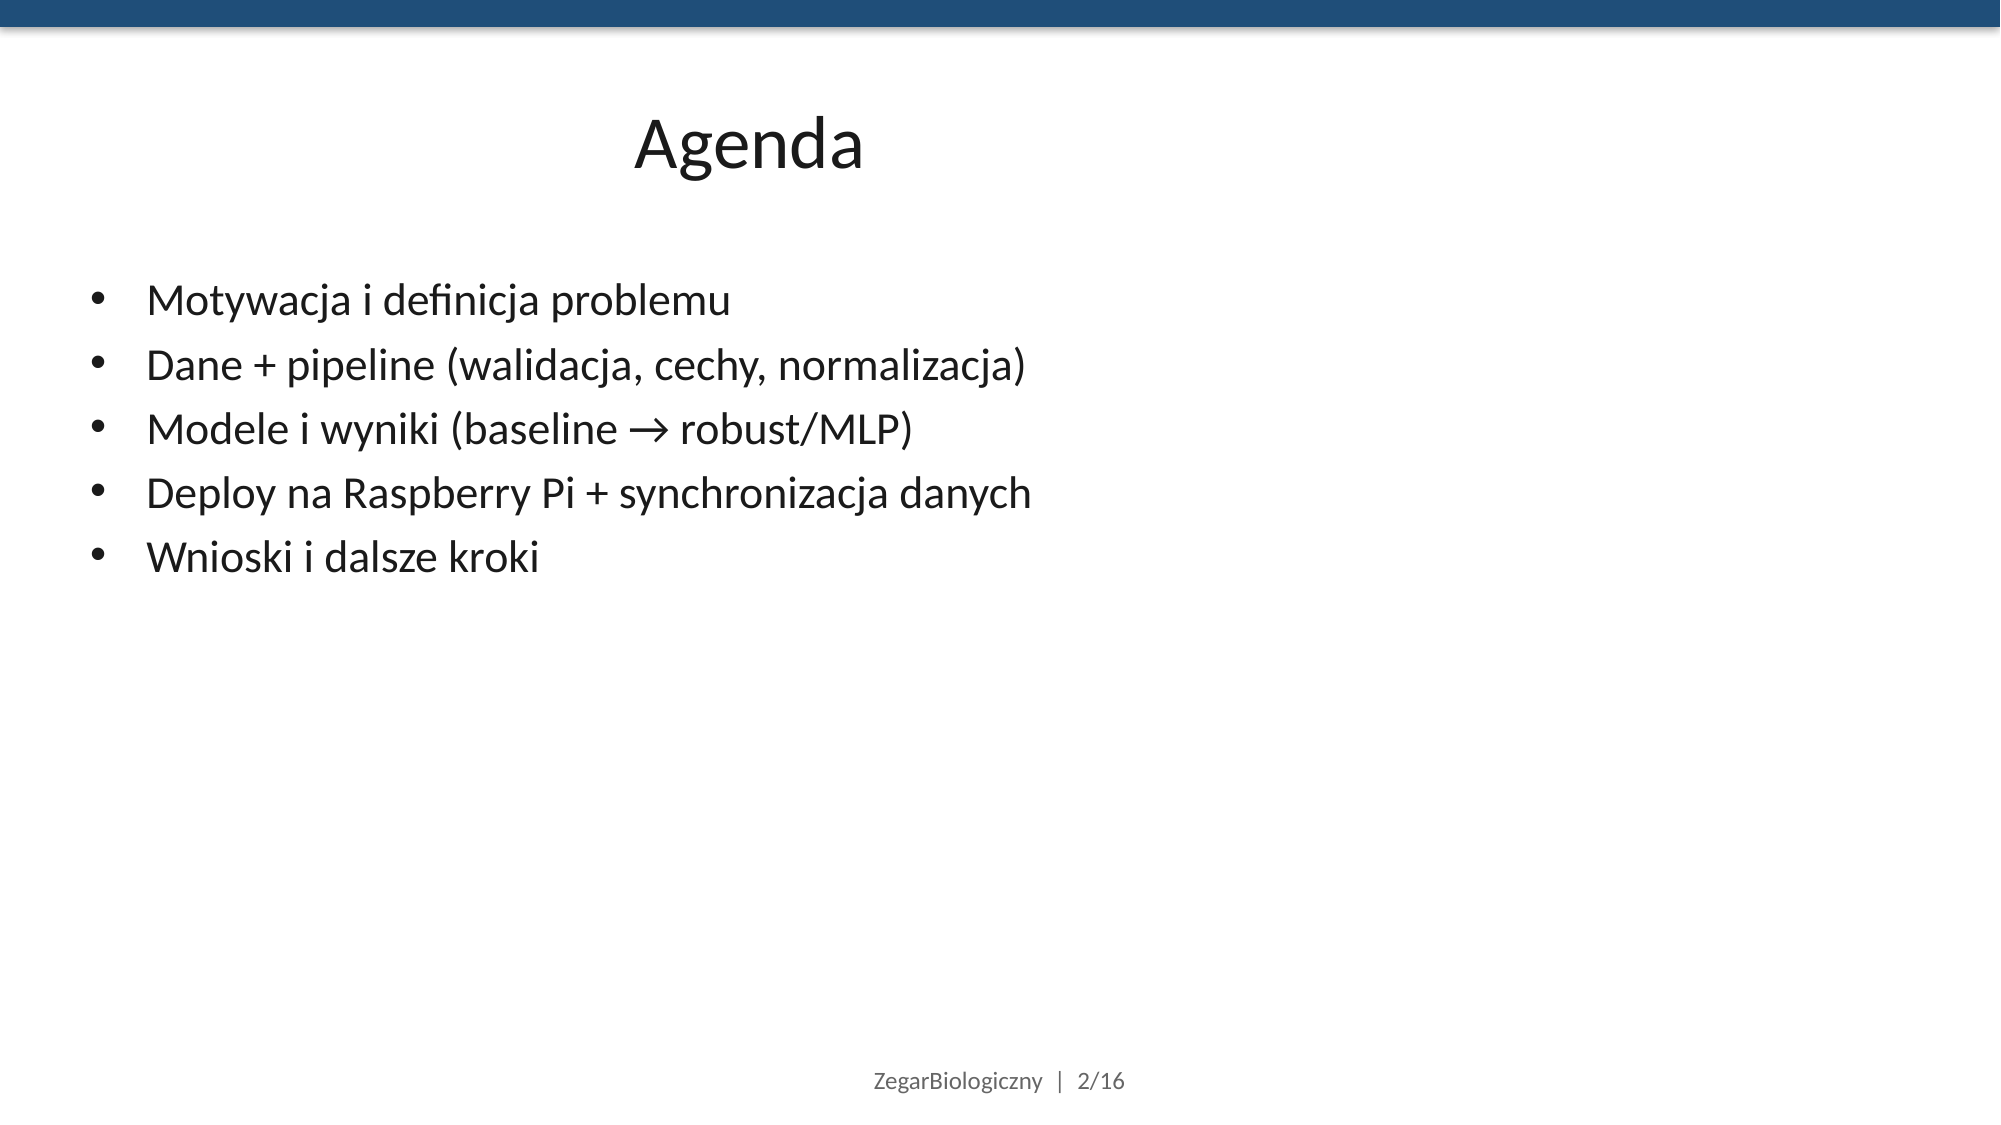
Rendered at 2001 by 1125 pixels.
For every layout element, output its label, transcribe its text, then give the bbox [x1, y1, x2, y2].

title Agenda [75, 45, 1425, 233]
text_box ZegarBiologiczny | 2/16 [859, 1057, 1141, 1103]
list Motywacja i definicja problemu Dane + pipeline (walidacja, cechy, normalizacja) Modele i wyniki (baseline → robust/MLP) Deploy na Raspberry Pi + synchronizacja danych Wnioski i dalsze kroki [75, 262, 1425, 1005]
text_box [0, 0, 2000, 28]
